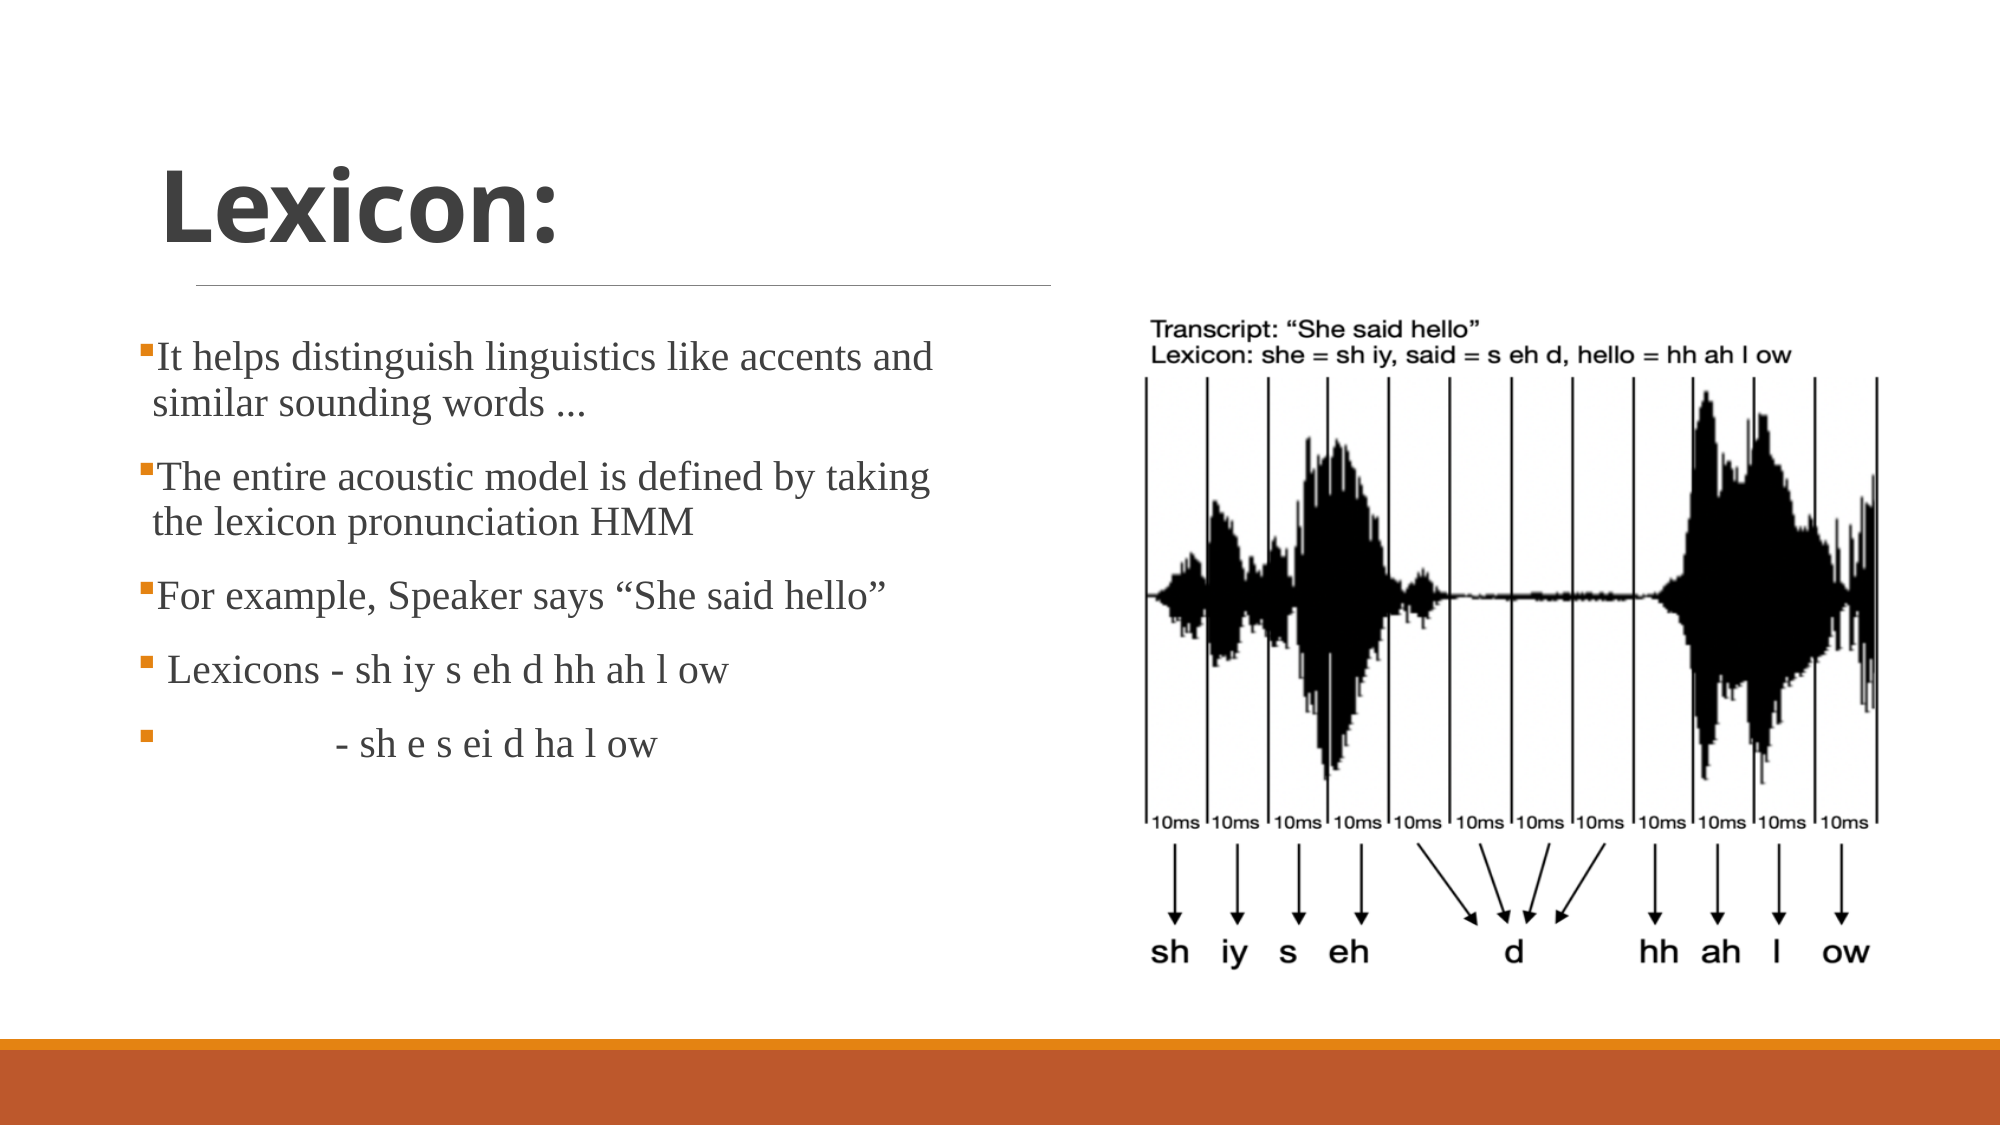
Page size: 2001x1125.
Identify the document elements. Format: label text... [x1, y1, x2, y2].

title Lexicon: [143, 32, 1794, 270]
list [1051, 276, 1960, 1014]
list It helps distinguish linguistics like accents and similar sounding words ... The entire acoustic model is defined by taking the lexicon pronunciation HMM For example, Speaker says “She said hello” Lexicons - sh iy s eh d hh ah l ow - sh e s ei d ha l ow [137, 327, 988, 1014]
